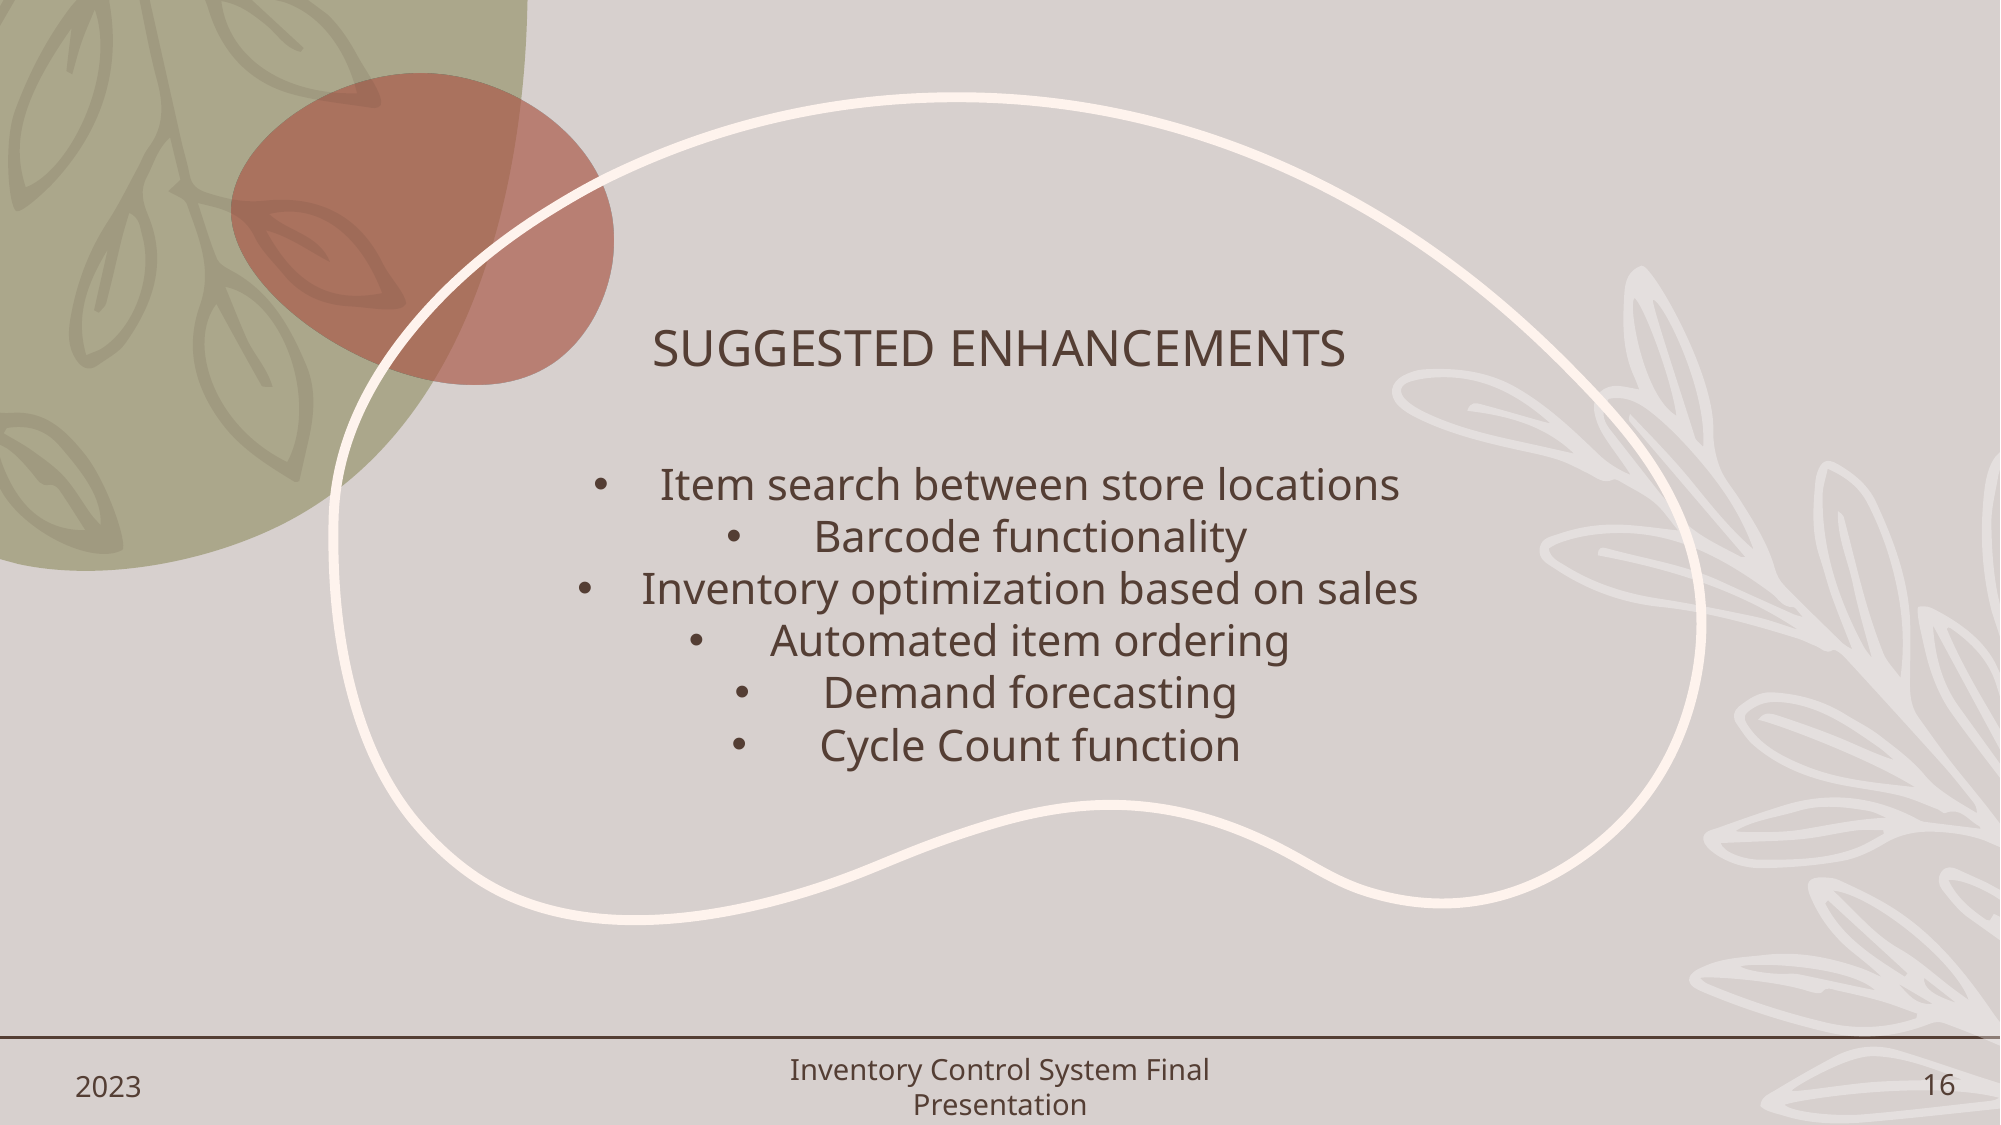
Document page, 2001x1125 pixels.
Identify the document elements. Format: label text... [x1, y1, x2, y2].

picture [435, 181, 614, 311]
slide_number 2023 [60, 1060, 222, 1112]
title suggested enhancements [137, 311, 1863, 389]
picture [231, 73, 614, 311]
list Item search between store locations Barcode functionality Inventory optimization based on sales Automated item ordering Demand forecasting Cycle Count function [537, 449, 1471, 783]
slide_number 16 [1808, 1060, 1971, 1112]
footer Inventory Control System Final Presentation [718, 1060, 1283, 1112]
